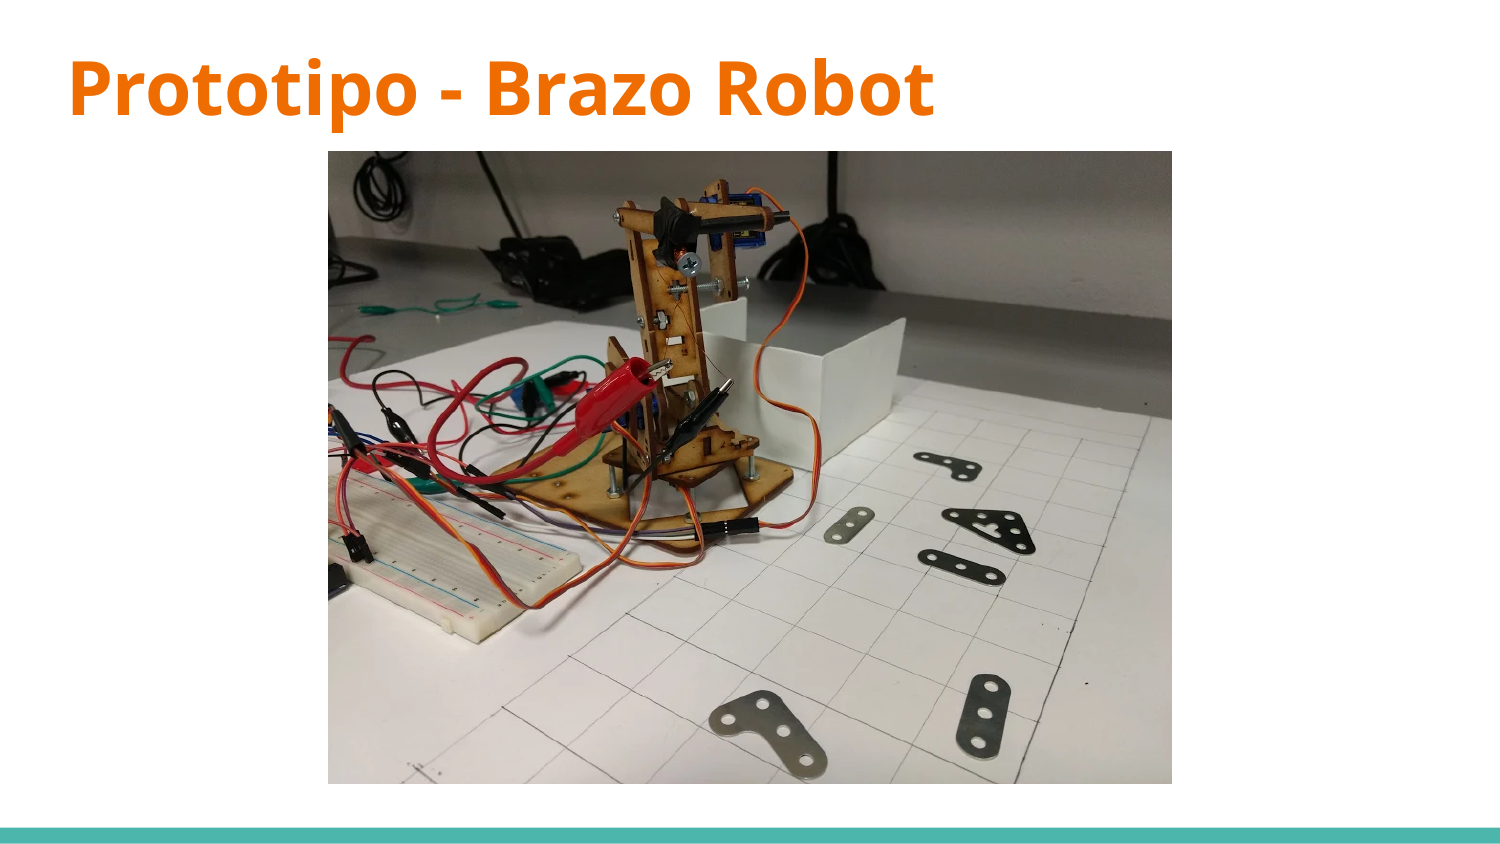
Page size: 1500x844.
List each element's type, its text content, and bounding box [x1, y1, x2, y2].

title Prototipo - Brazo Robot [51, 25, 1449, 142]
picture [327, 150, 1172, 784]
